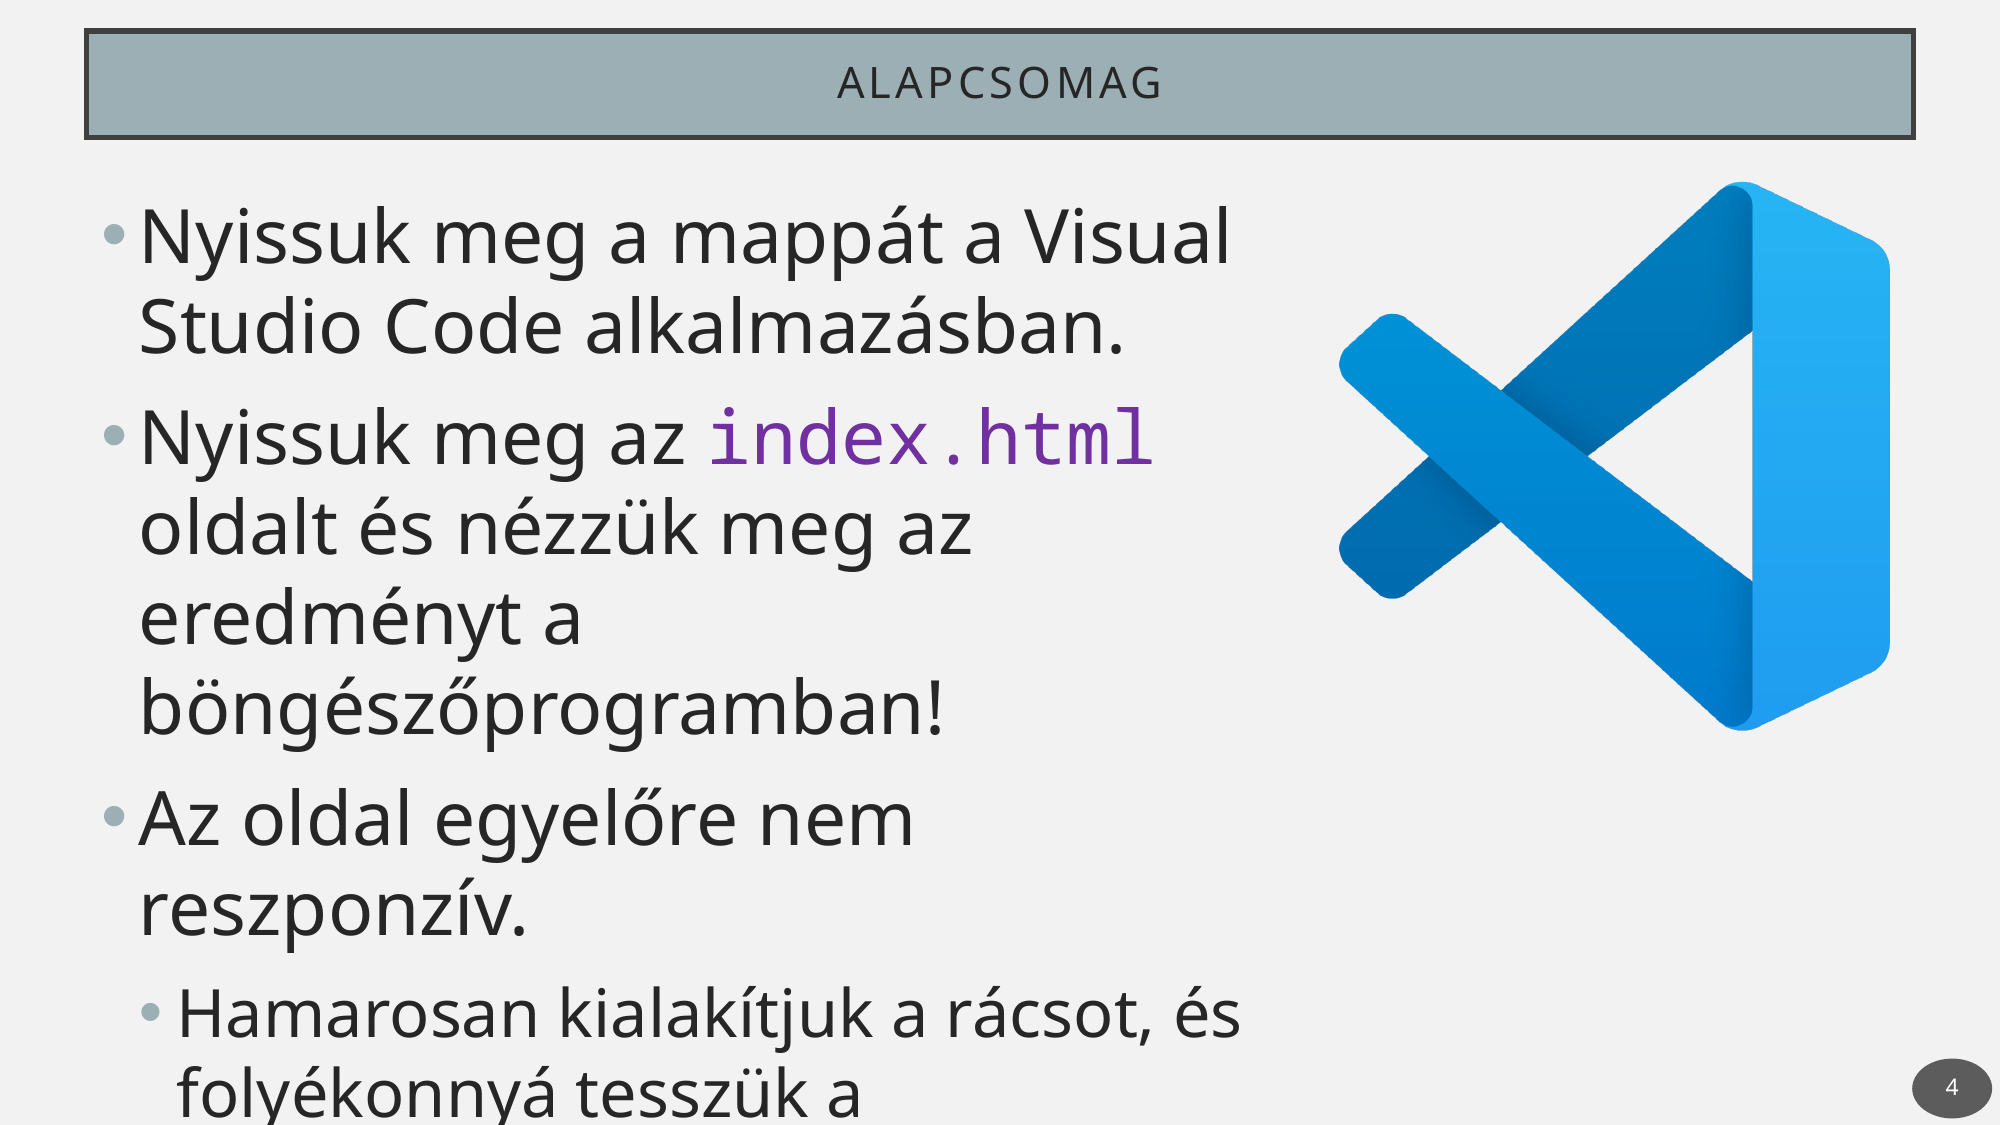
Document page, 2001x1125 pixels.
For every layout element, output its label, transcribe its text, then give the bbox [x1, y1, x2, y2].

picture [1339, 180, 1890, 732]
list Nyissuk meg a mappát a Visual Studio Code alkalmazásban. Nyissuk meg az index.html oldalt és nézzük meg az eredményt a böngészőprogramban! Az oldal egyelőre nem reszponzív. Hamarosan kialakítjuk a rácsot, és folyékonnyá tesszük a médiaelemeket. [86, 181, 1285, 1047]
slide_number 4 [1912, 1058, 1993, 1119]
title Alapcsomag [84, 28, 1916, 140]
